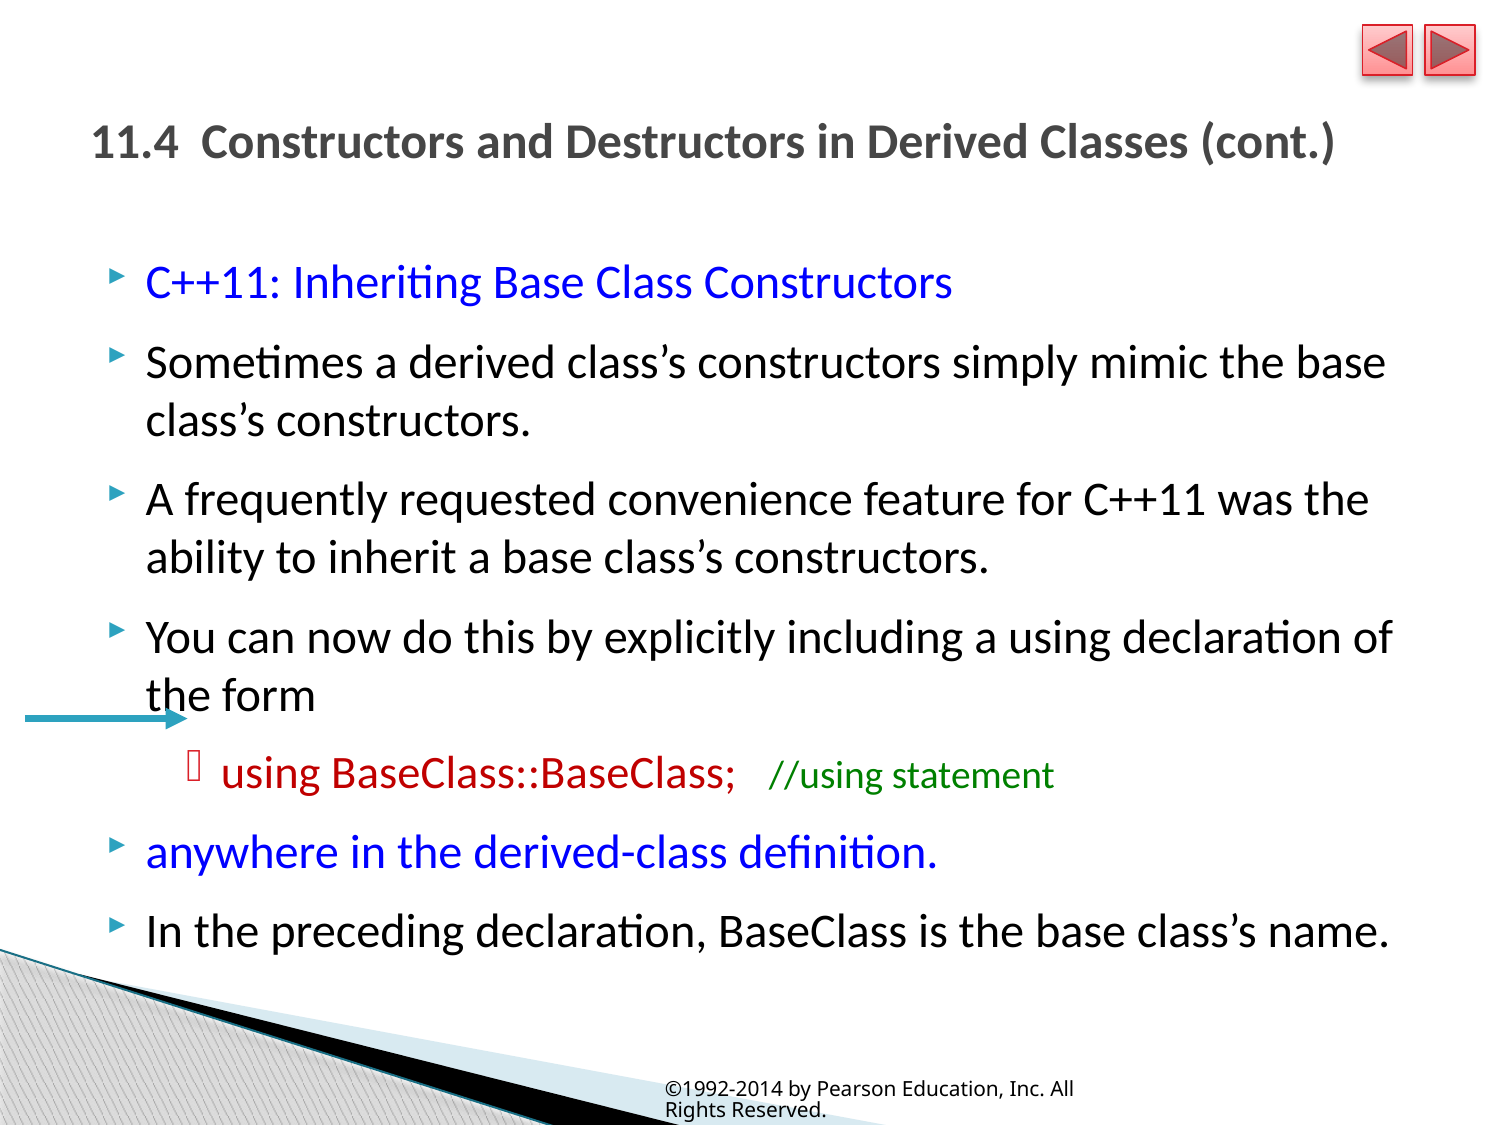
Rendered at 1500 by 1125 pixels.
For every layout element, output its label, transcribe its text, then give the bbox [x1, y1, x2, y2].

title 11.4 Constructors and Destructors in Derived Classes (cont.) [75, 45, 1425, 233]
footer ©1992-2014 by Pearson Education, Inc. All Rights Reserved. [650, 1051, 1105, 1112]
list C++11: Inheriting Base Class Constructors Sometimes a derived class’s constructors simply mimic the base class’s constructors. A frequently requested convenience feature for C++11 was the ability to inherit a base class’s constructors. You can now do this by explicitly including a using declaration of the form using BaseClass::BaseClass; //using statement anywhere in the derived-class definition. In the preceding declaration, BaseClass is the base class’s name. [75, 242, 1425, 986]
